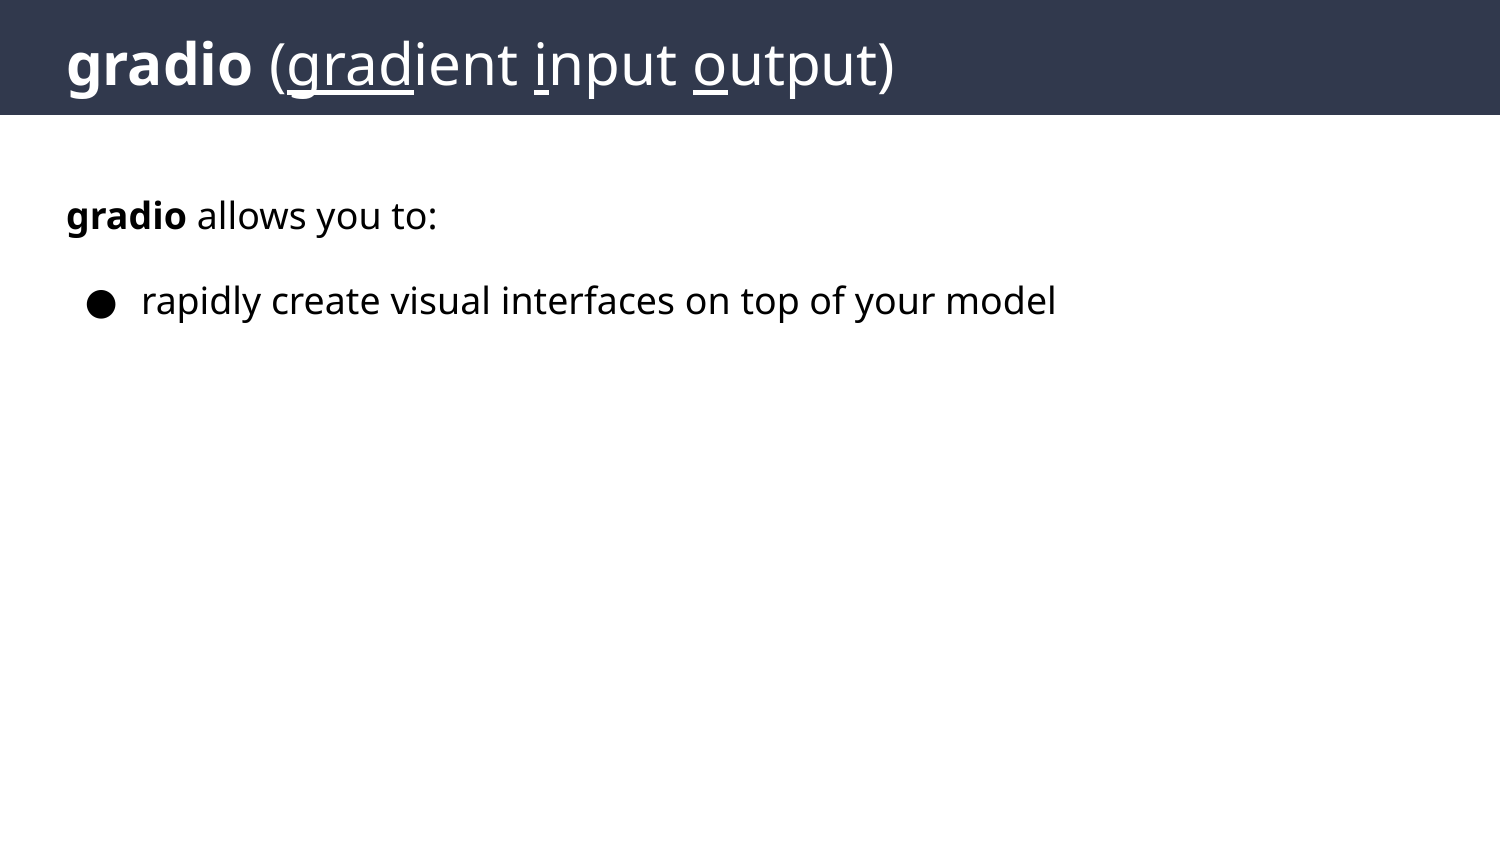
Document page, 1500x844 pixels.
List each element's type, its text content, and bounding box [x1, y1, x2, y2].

title gradio (gradient input output) [51, 12, 1449, 115]
list gradio allows you to: rapidly create visual interfaces on top of your model [51, 170, 1449, 752]
